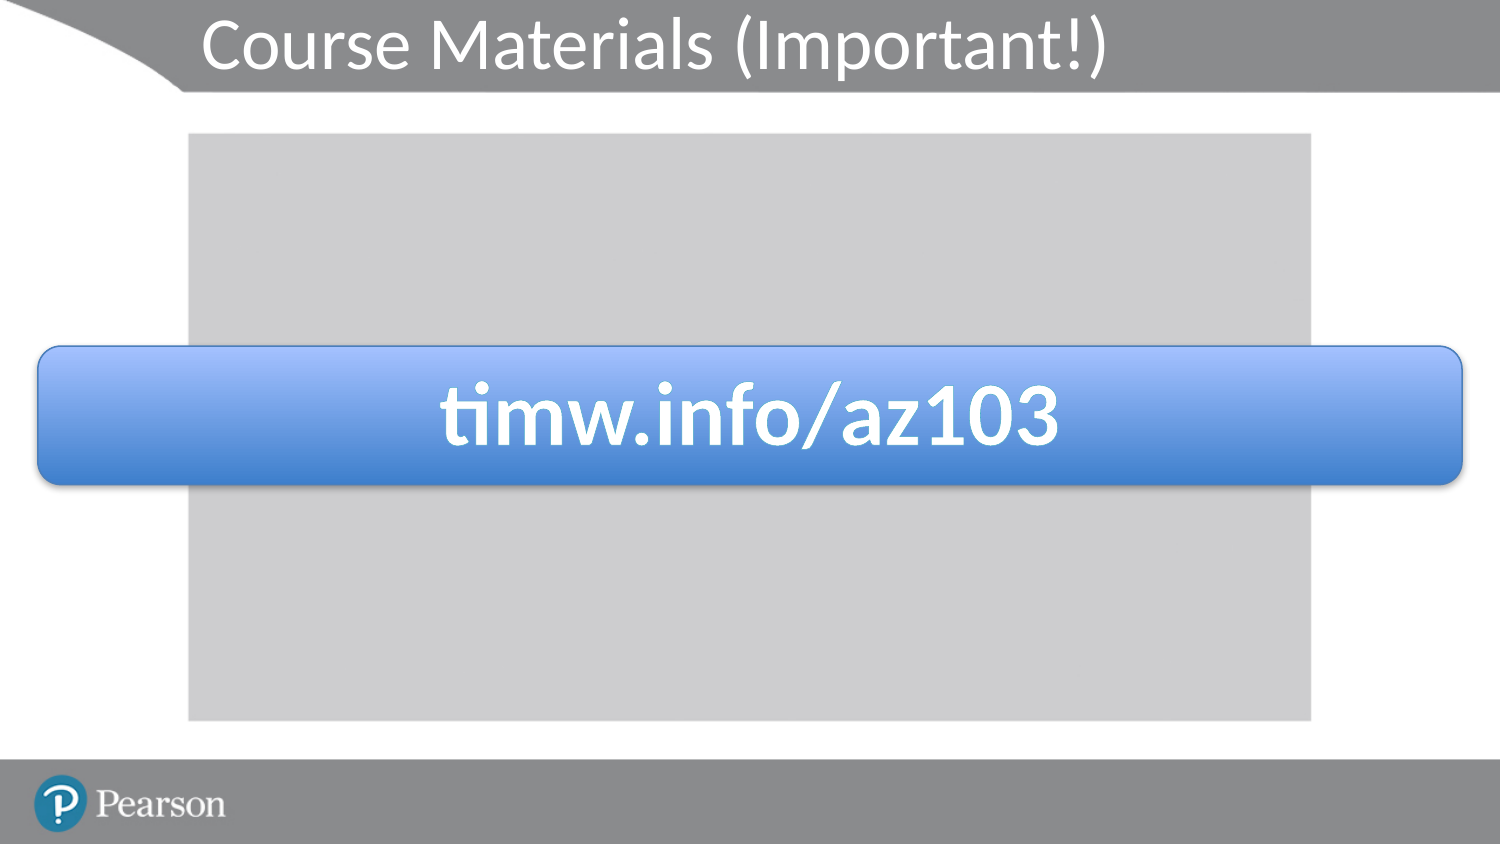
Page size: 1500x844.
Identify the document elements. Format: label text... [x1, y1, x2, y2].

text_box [37, 345, 1463, 485]
picture [0, 0, 1500, 844]
title Course Materials (Important!) [186, 0, 1425, 79]
